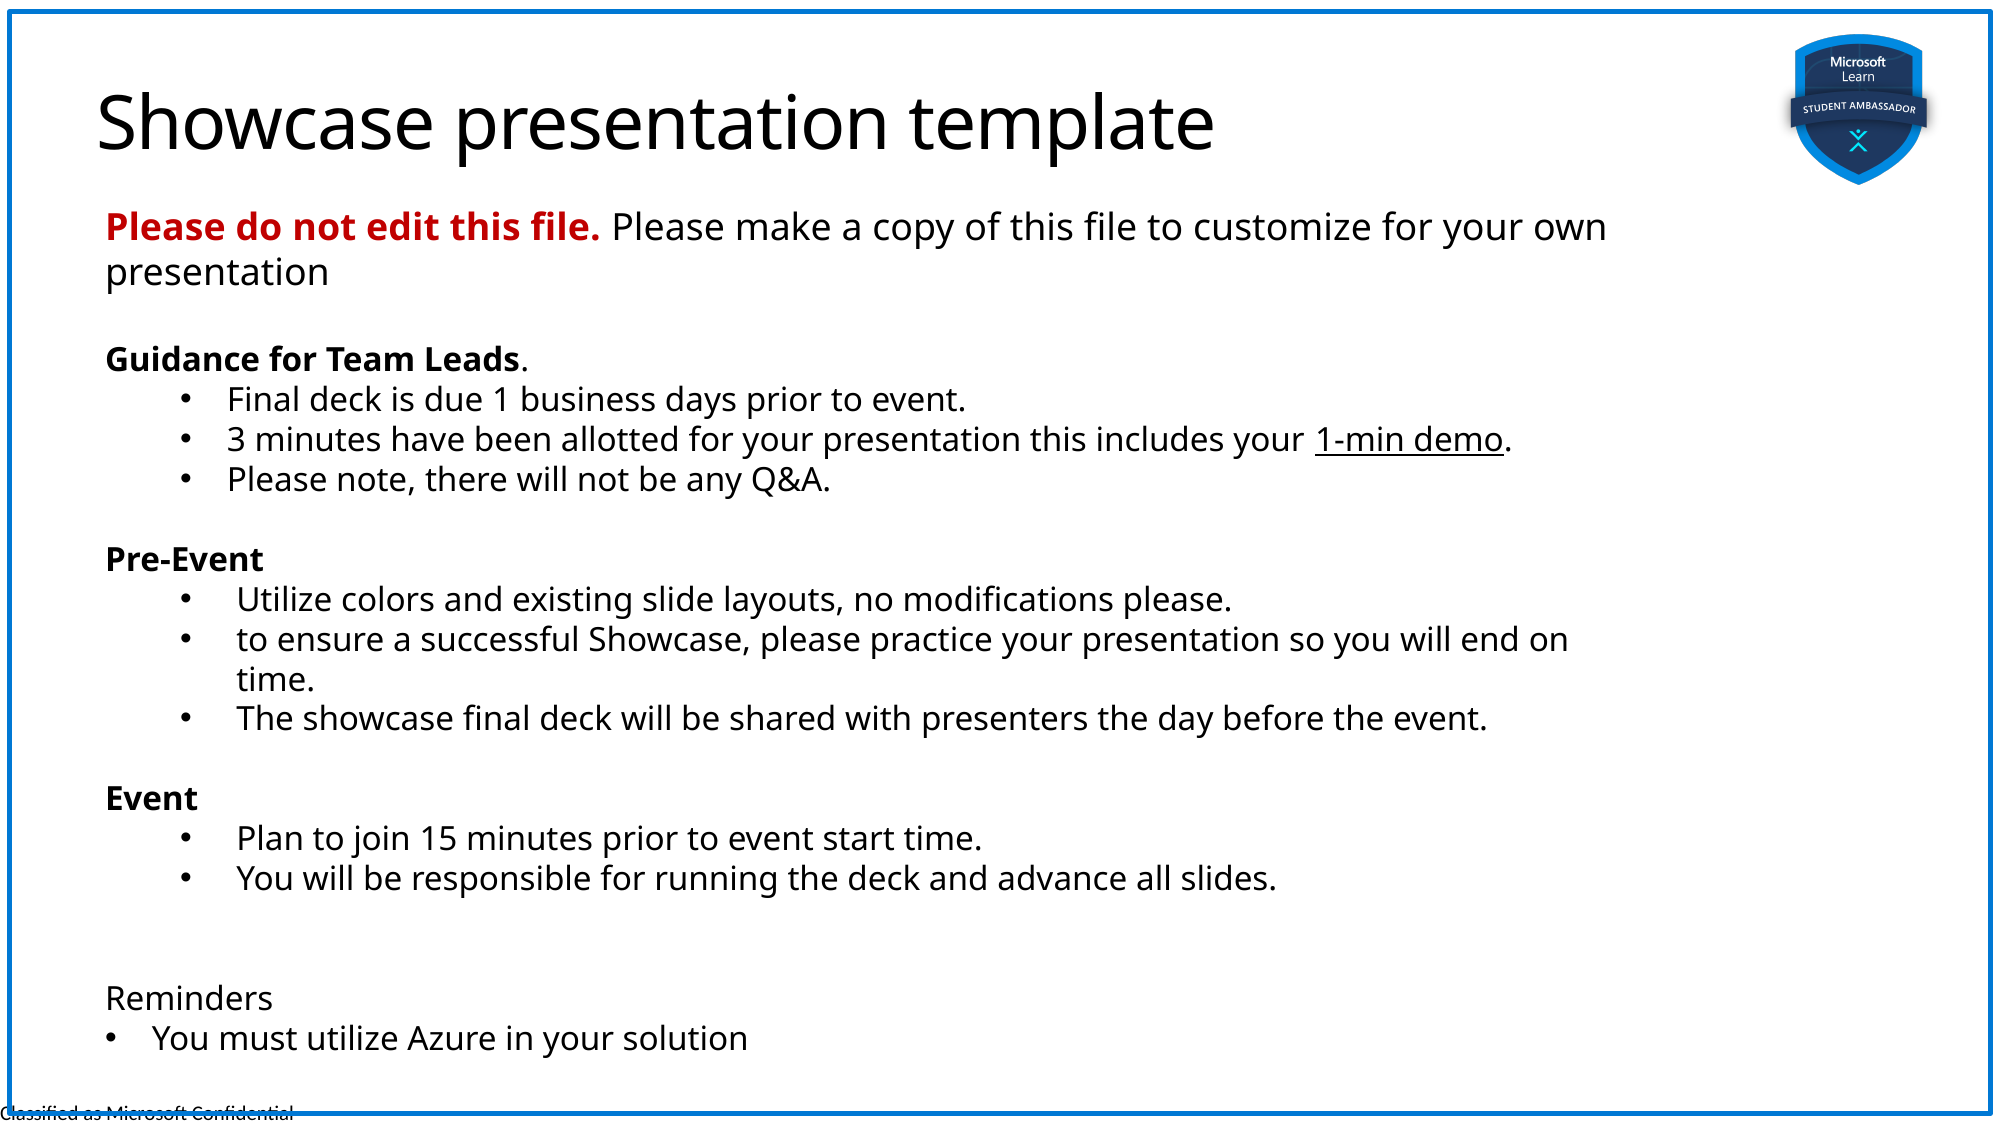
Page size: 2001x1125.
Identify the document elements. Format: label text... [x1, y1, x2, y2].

picture [1774, 34, 1943, 185]
text_box [9, 11, 1991, 1114]
text_box Please do not edit this file. Please make a copy of this file to customize for your own presentation Guidance for Team Leads. Final deck is due 1 business days prior to event. 3 minutes have been allotted for your presentation this includes your 1-min demo. Please note, there will not be any Q&A. Pre-Event Utilize colors and existing slide layouts, no modifications please. to ensure a successful Showcase, please practice your presentation so you will end on time. The showcase final deck will be shared with presenters the day before the event. Event Plan to join 15 minutes prior to event start time. You will be responsible for running the deck and advance all slides. Reminders You must utilize Azure in your solution [105, 203, 1651, 1097]
